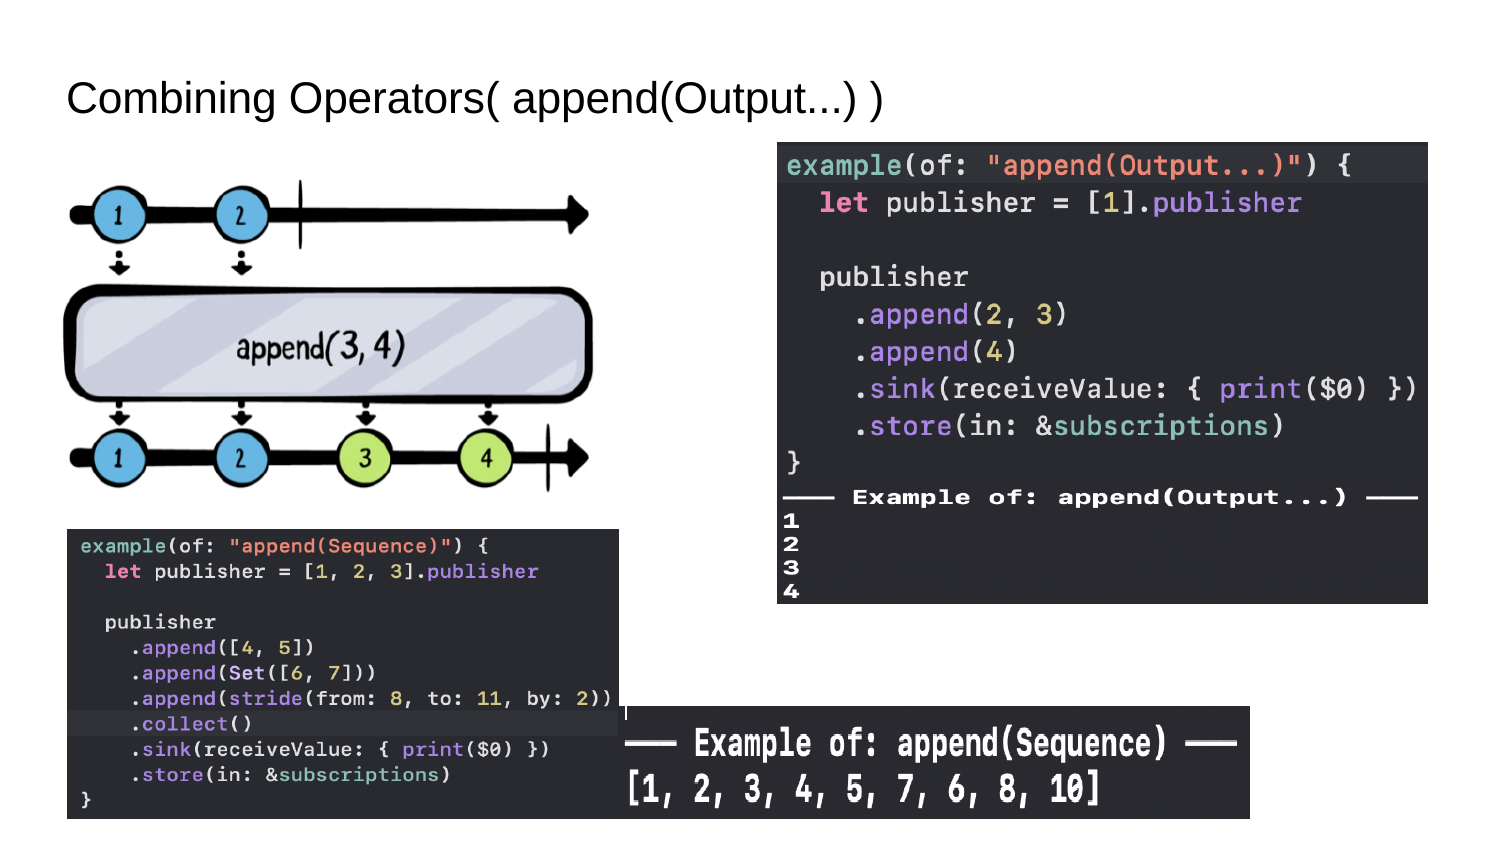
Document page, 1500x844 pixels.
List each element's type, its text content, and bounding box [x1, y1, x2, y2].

picture [24, 163, 619, 505]
picture [776, 142, 1429, 604]
title Combining Operators( append(Output...) ) [51, 44, 1449, 139]
picture [67, 528, 1250, 819]
